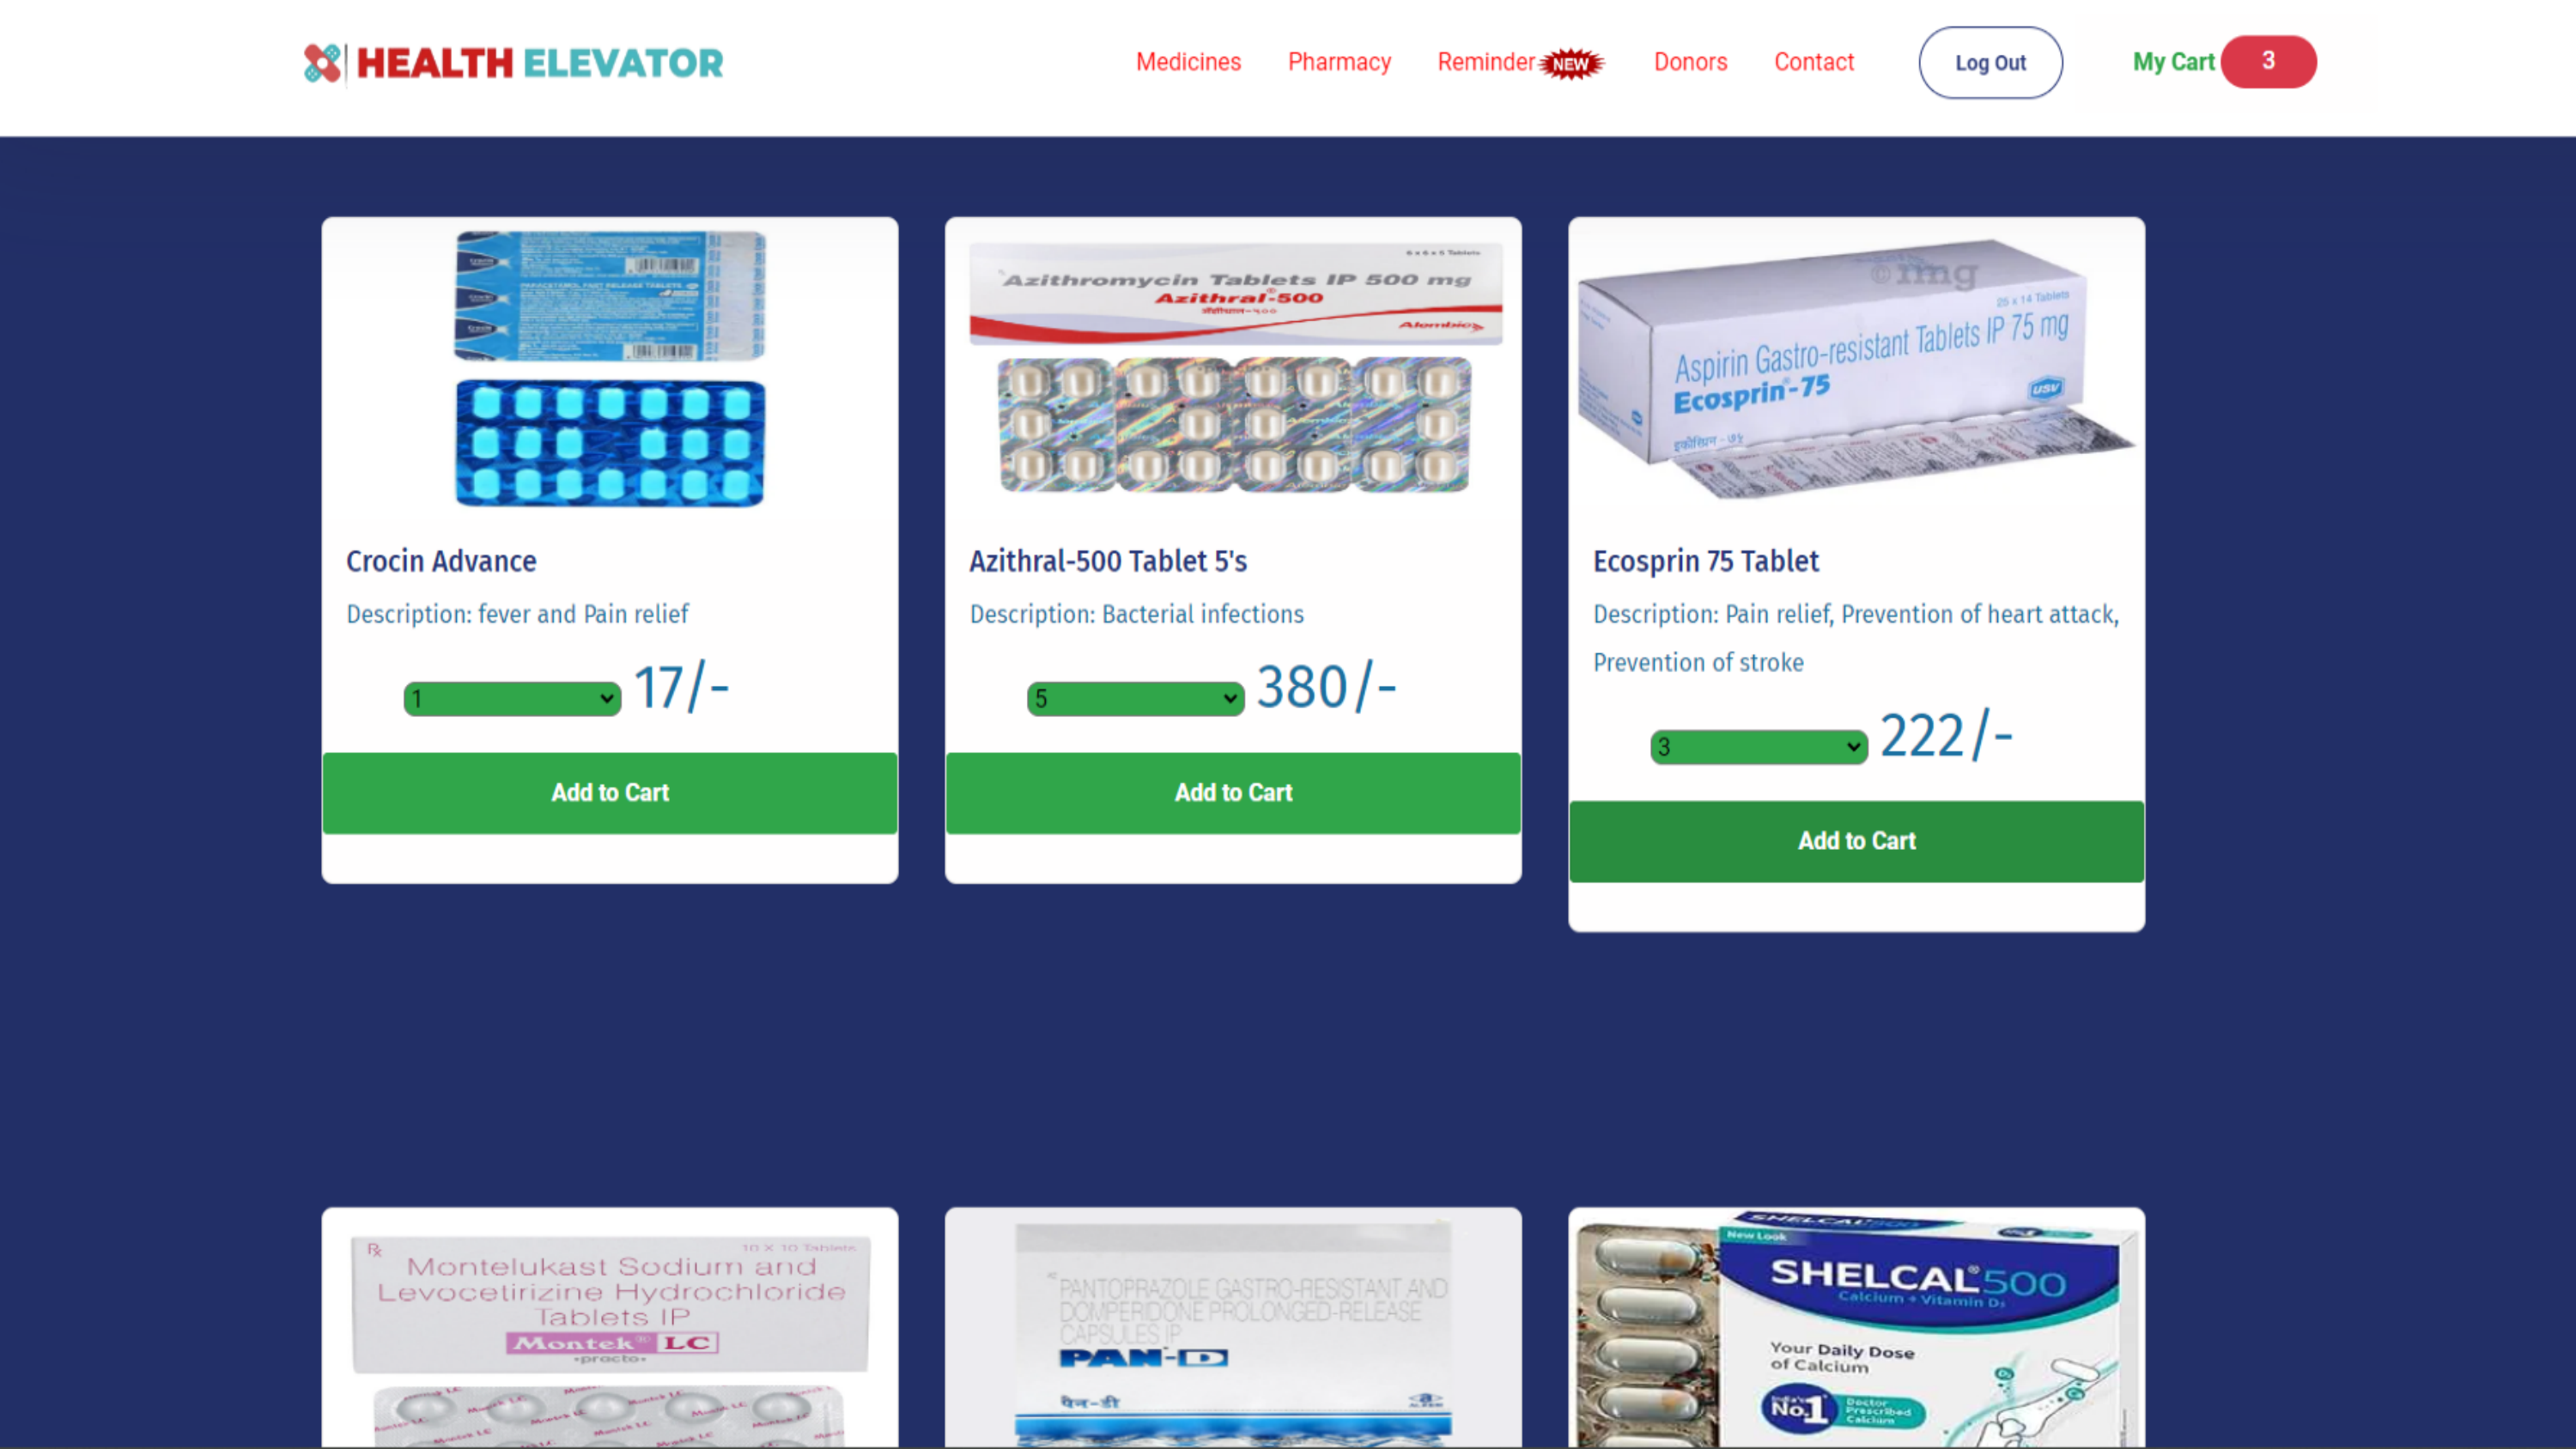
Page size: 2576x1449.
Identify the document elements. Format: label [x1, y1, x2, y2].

text_box [0, 0, 2576, 1449]
